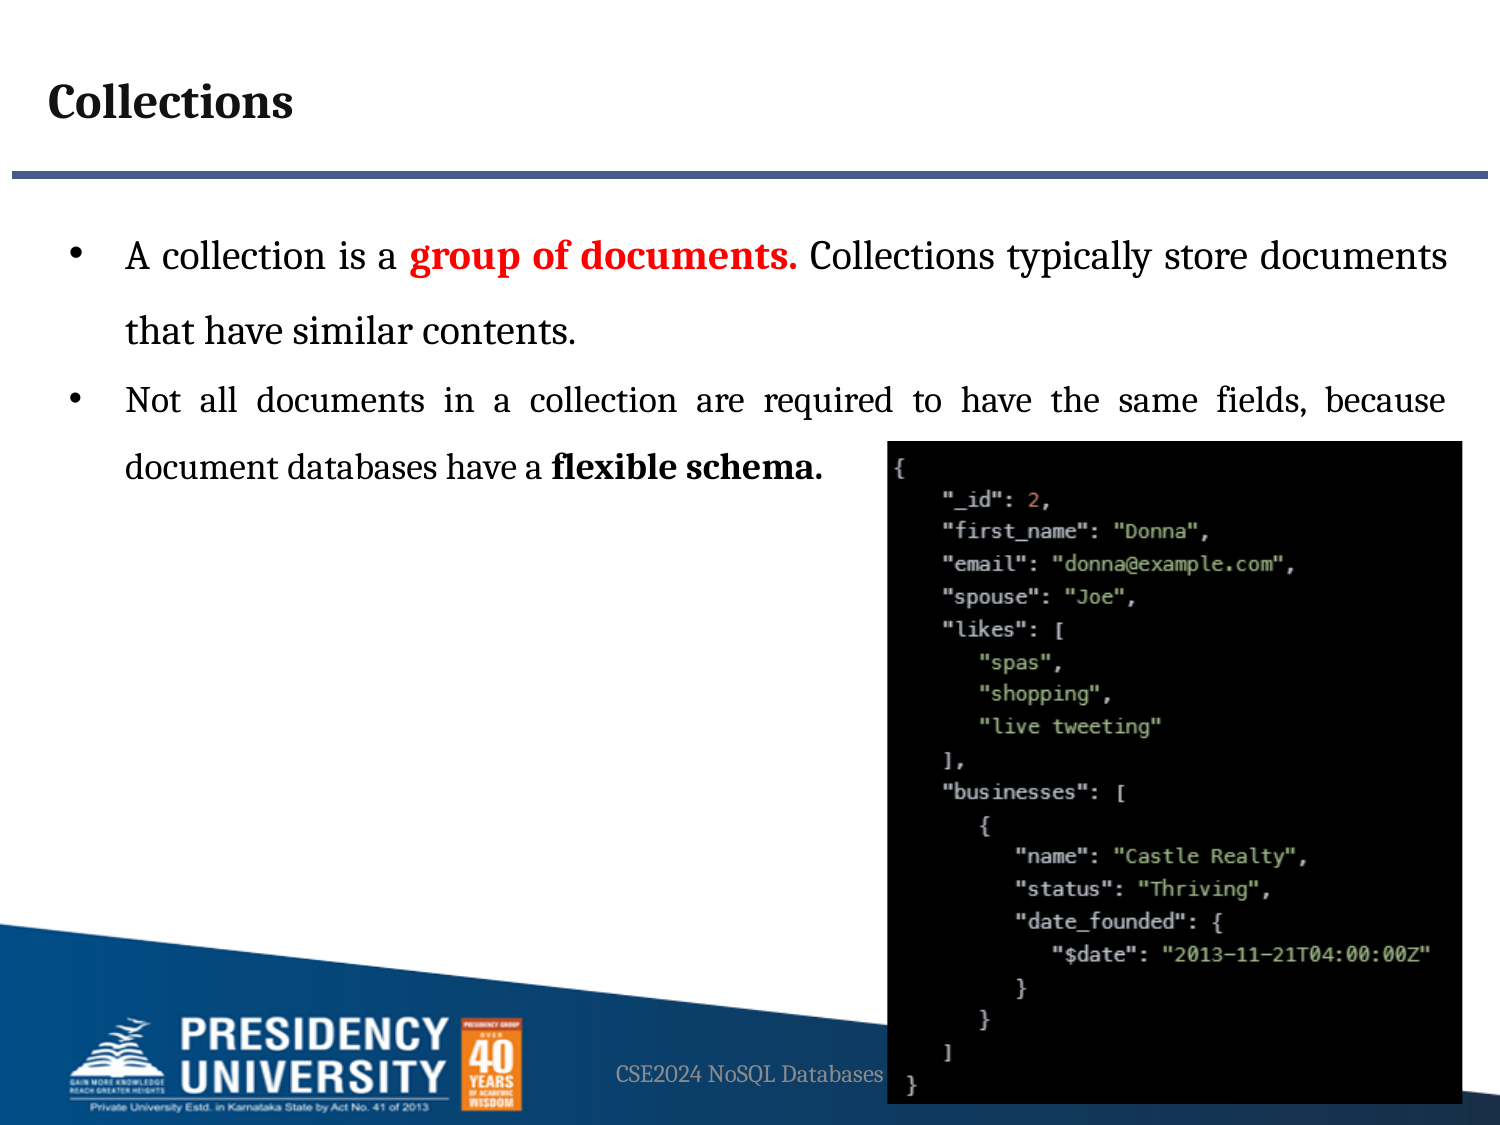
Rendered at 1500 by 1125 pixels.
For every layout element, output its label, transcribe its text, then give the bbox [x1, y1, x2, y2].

picture [0, 441, 1500, 1125]
text_box Collections [33, 61, 759, 136]
footer CSE2024 NoSQL Databases [512, 1042, 882, 1103]
text_box A collection is a group of documents. Collections typically store documents that have similar contents. Not all documents in a collection are required to have the same fields, because document databases have a flexible schema. [54, 195, 1463, 495]
